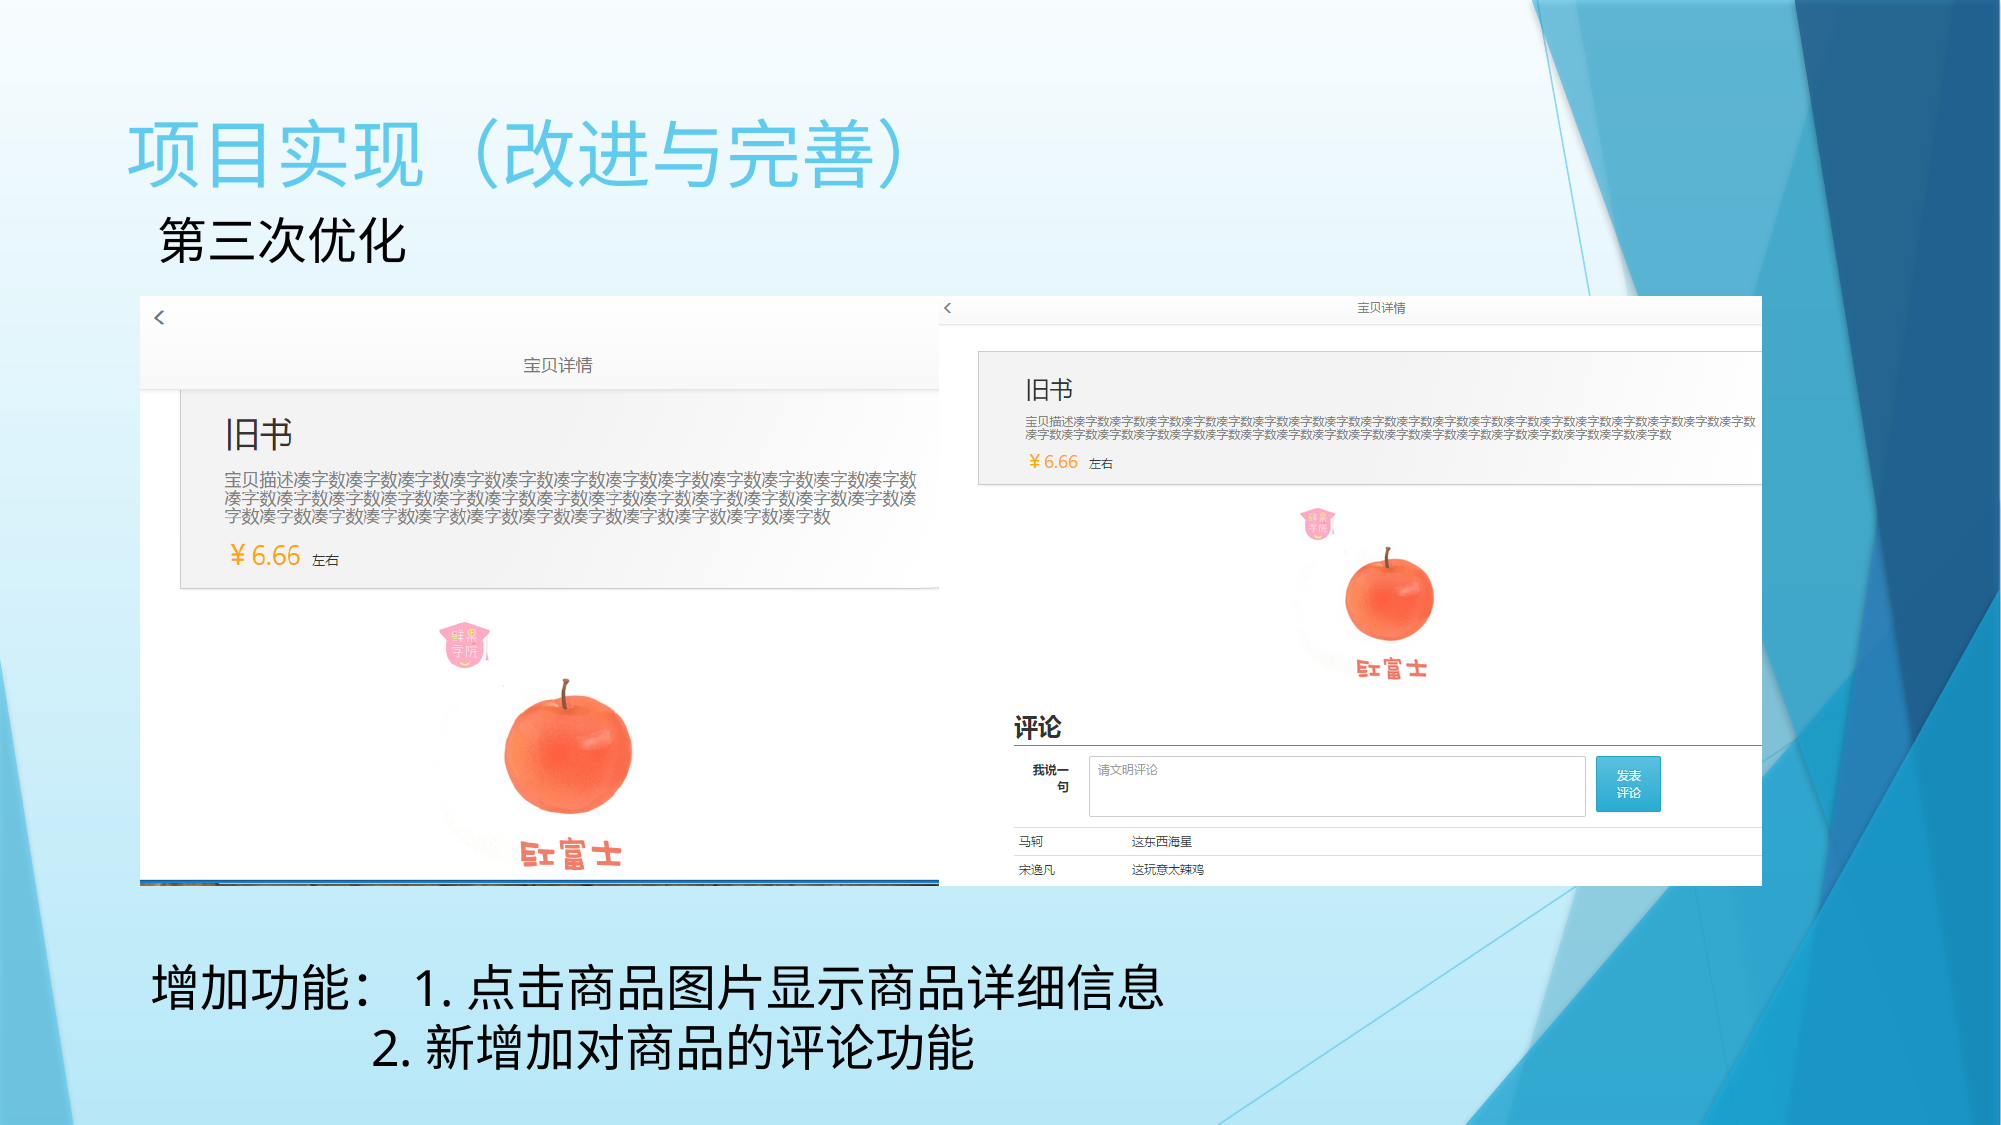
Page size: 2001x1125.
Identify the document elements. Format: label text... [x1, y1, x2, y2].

title 项目实现（改进与完善） [111, 99, 1522, 221]
text_box 增加功能：1.点击商品图片显示商品详细信息 2.新增加对商品的评论功能 [135, 948, 1181, 1084]
text_box 第三次优化 [142, 202, 422, 277]
picture [140, 295, 1762, 887]
